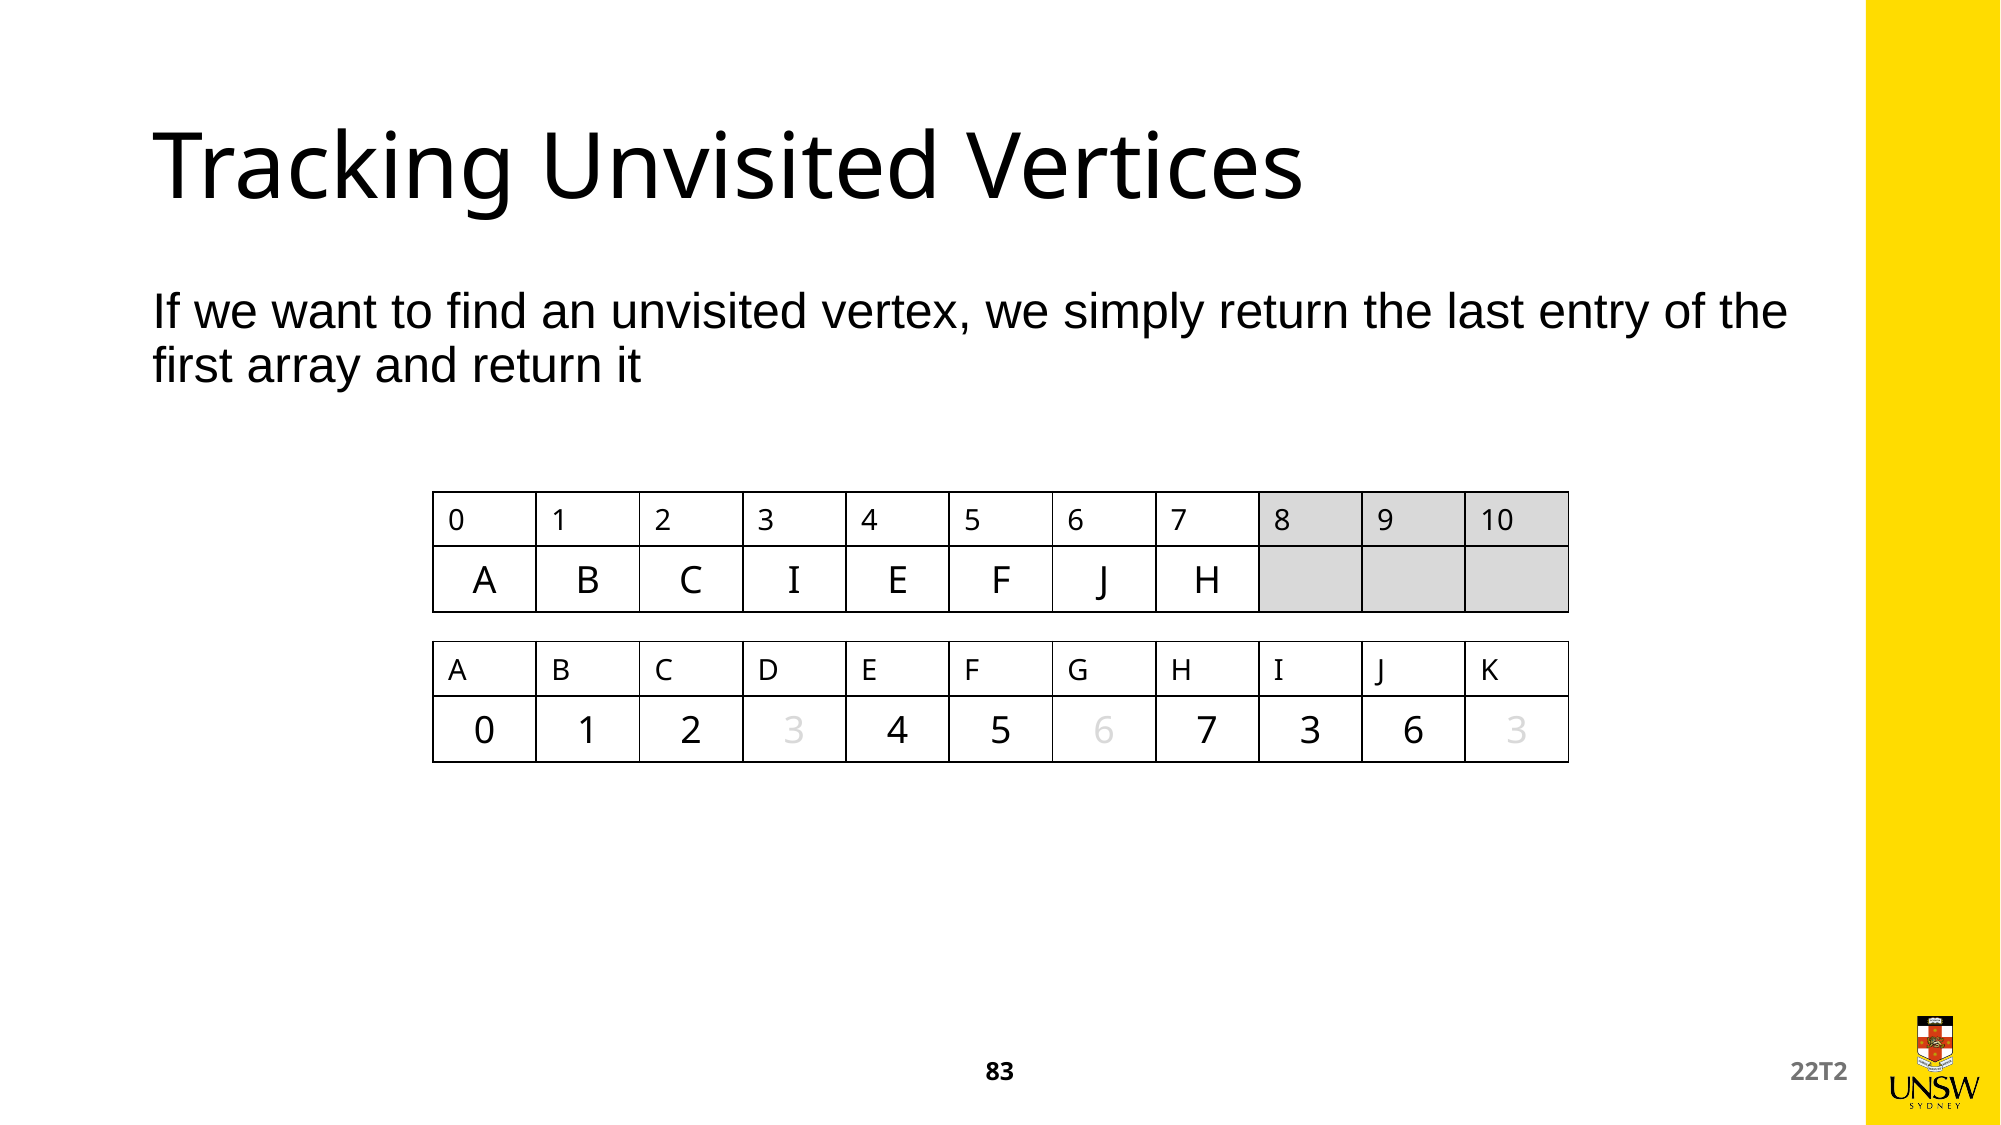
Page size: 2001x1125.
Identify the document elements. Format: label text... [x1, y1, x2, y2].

table_cell H [1157, 547, 1258, 611]
table_header F [950, 642, 1052, 695]
table_header E [847, 642, 948, 695]
table_header G [1053, 642, 1155, 695]
table_cell 3 [744, 697, 845, 761]
table_header 7 [1157, 493, 1258, 545]
table_header 3 [744, 493, 845, 545]
table_header 5 [950, 493, 1052, 545]
table_cell [1260, 547, 1361, 611]
list If we want to find an unvisited vertex, we simply return the last entry of the first array and return it [137, 277, 1863, 992]
table_cell 3 [1260, 697, 1361, 761]
slide_number 83 [774, 1042, 1225, 1103]
table_cell J [1053, 547, 1155, 611]
table_header 1 [537, 493, 639, 545]
table_cell F [950, 547, 1052, 611]
table_cell 6 [1363, 697, 1464, 761]
table_cell [1363, 547, 1464, 611]
table_cell 3 [1466, 697, 1568, 761]
table_cell 4 [847, 697, 948, 761]
table_header I [1260, 642, 1361, 695]
table_header 10 [1466, 493, 1568, 545]
table_cell B [537, 547, 639, 611]
table_cell 7 [1157, 697, 1258, 761]
table_cell I [744, 547, 845, 611]
table_header 9 [1363, 493, 1464, 545]
table_header H [1157, 642, 1258, 695]
table_cell [1466, 547, 1568, 611]
table_cell E [847, 547, 948, 611]
table_header B [537, 642, 639, 695]
table_header 6 [1053, 493, 1155, 545]
table_header C [640, 642, 742, 695]
table_cell A [434, 547, 535, 611]
table_cell 0 [434, 697, 535, 761]
table_header 4 [847, 493, 948, 545]
table_header 0 [434, 493, 535, 545]
table_cell 2 [640, 697, 742, 761]
picture [1890, 1016, 1980, 1109]
table_cell C [640, 547, 742, 611]
table_header J [1363, 642, 1464, 695]
table_cell 1 [537, 697, 639, 761]
table_header 2 [640, 493, 742, 545]
title Tracking Unvisited Vertices [137, 59, 1863, 277]
table_header A [434, 642, 535, 695]
table_cell 5 [950, 697, 1052, 761]
footer 22T2 [1225, 1042, 1863, 1103]
table_cell 6 [1053, 697, 1155, 761]
table_header 8 [1260, 493, 1361, 545]
table_header K [1466, 642, 1568, 695]
table_header D [744, 642, 845, 695]
